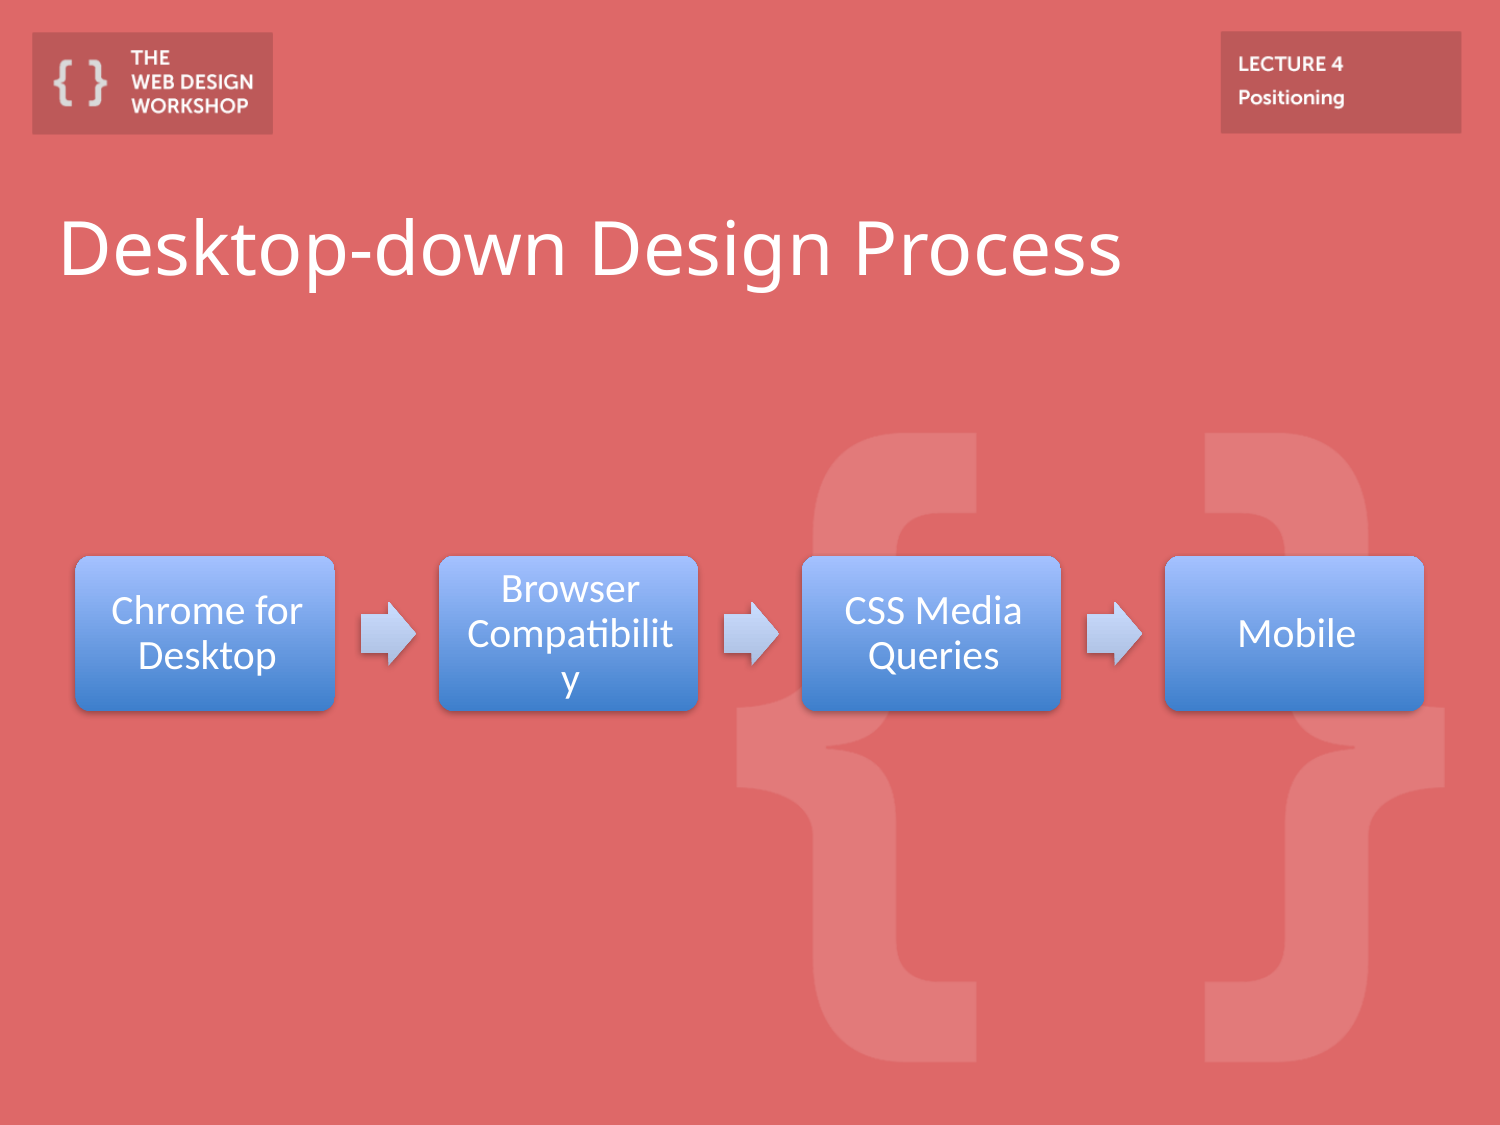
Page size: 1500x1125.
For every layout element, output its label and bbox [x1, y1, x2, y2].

list [74, 262, 1426, 1006]
picture [0, 0, 1500, 1125]
